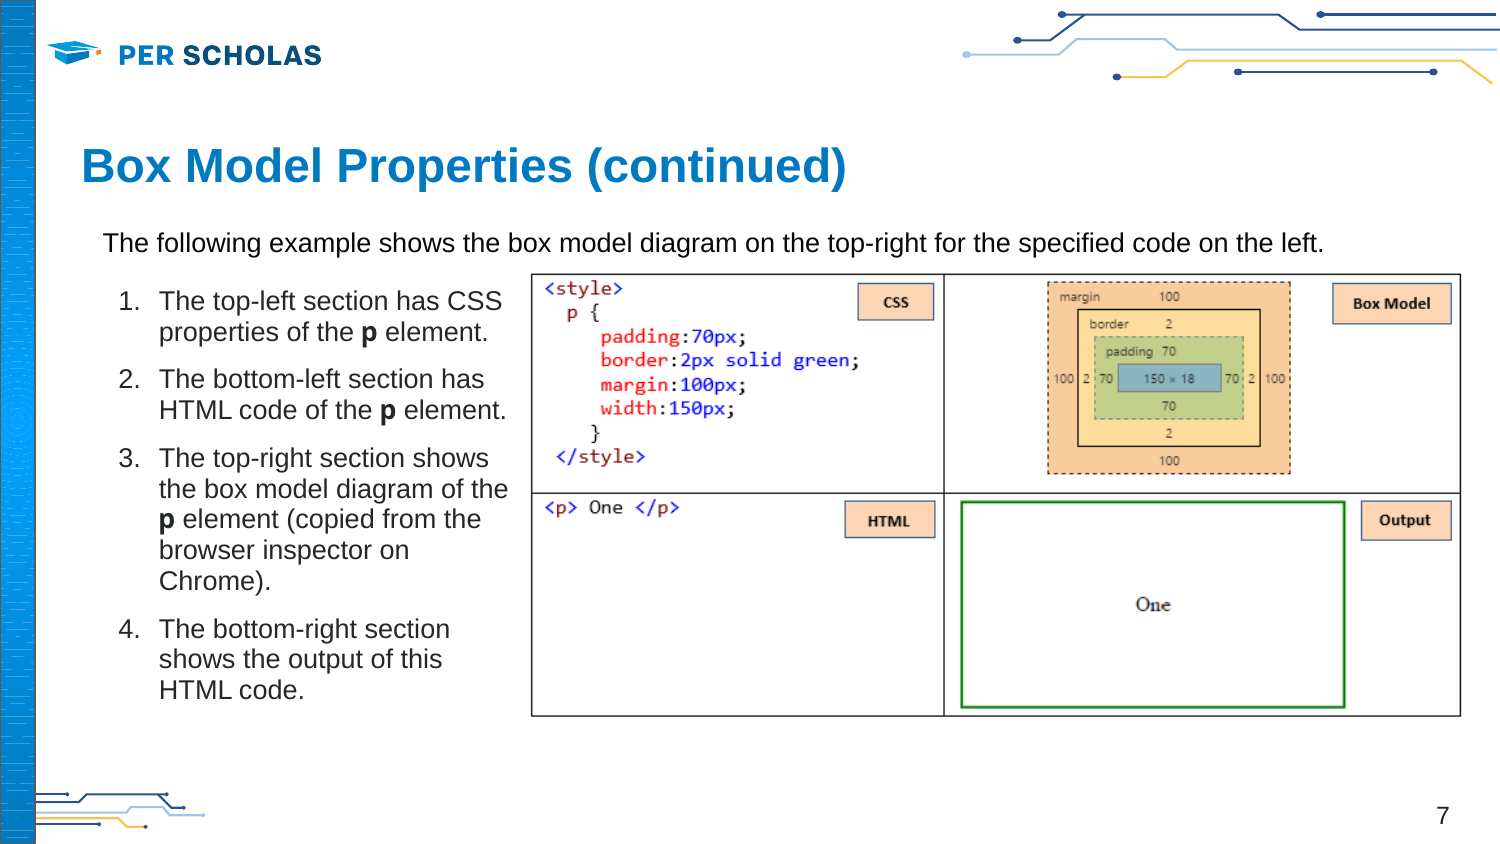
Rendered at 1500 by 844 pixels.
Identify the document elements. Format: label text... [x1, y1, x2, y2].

picture [526, 266, 1470, 726]
text_box The following example shows the box model diagram on the top-right for the specified code on the left. [91, 214, 1411, 270]
slide_number ‹#› [1395, 768, 1491, 836]
picture [36, 17, 339, 83]
list The top-left section has CSS properties of the p element. The bottom-left section has HTML code of the p element. The top-right section shows the box model diagram of the p element (copied from the browser inspector on Chrome). The bottom-right section shows the output of this HTML code. [91, 274, 527, 740]
title Box Model Properties (continued) [69, 119, 1402, 207]
